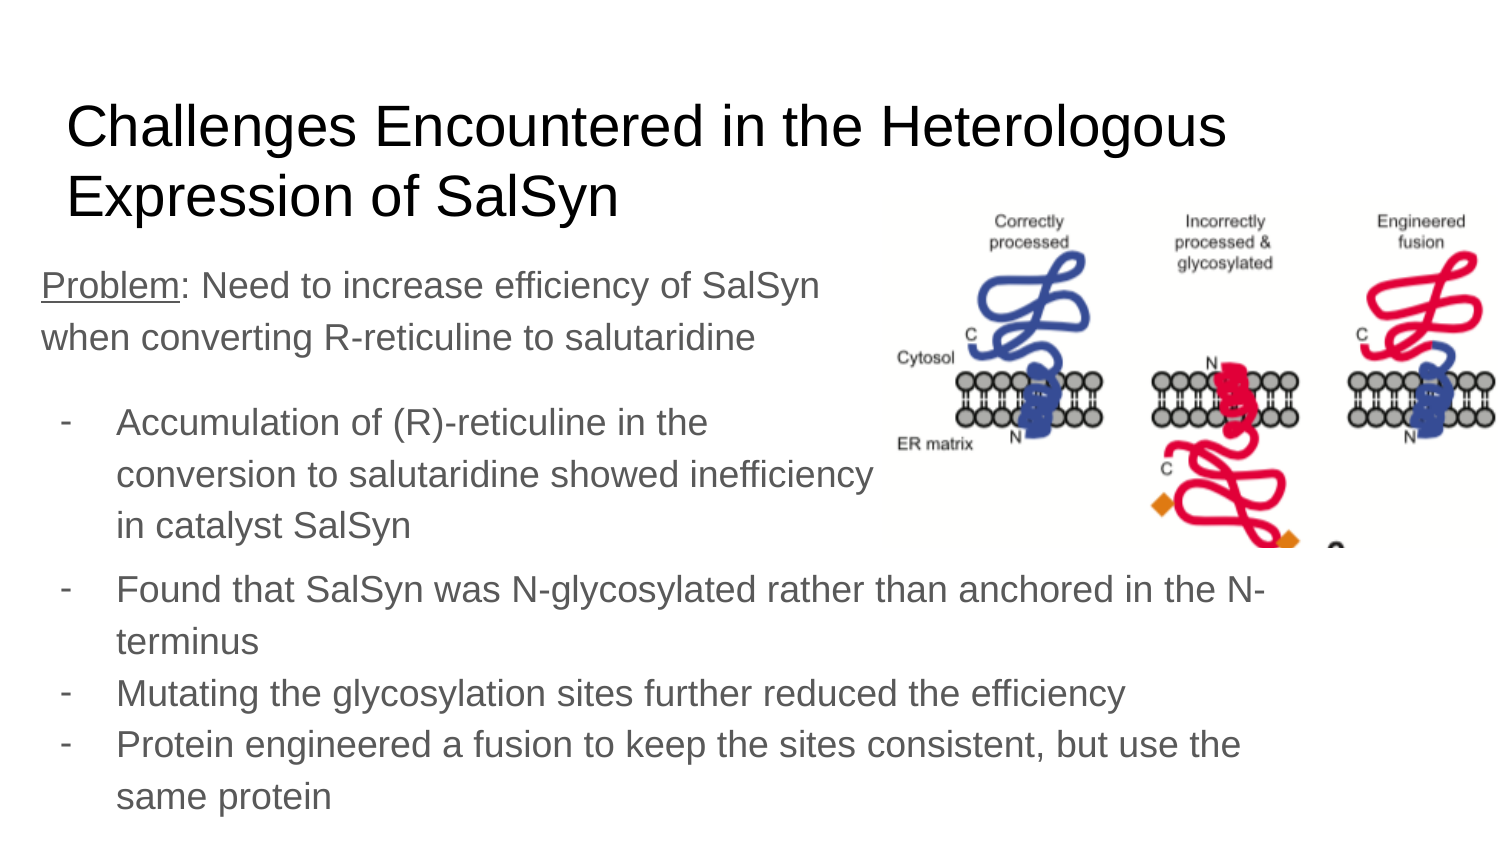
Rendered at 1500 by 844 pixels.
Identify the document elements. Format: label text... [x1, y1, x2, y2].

text_box Found that SalSyn was N-glycosylated rather than anchored in the N-terminus Mutating the glycosylation sites further reduced the efficiency Protein engineered a fusion to keep the sites consistent, but use the same protein [26, 539, 1287, 837]
list Problem: Need to increase efficiency of SalSyn when converting R-reticuline to salutaridine Accumulation of (R)-reticuline in the conversion to salutaridine showed inefficiency in catalyst SalSyn [26, 239, 876, 539]
title Challenges Encountered in the Heterologous Expression of SalSyn [51, 72, 1449, 167]
picture [881, 189, 1500, 549]
